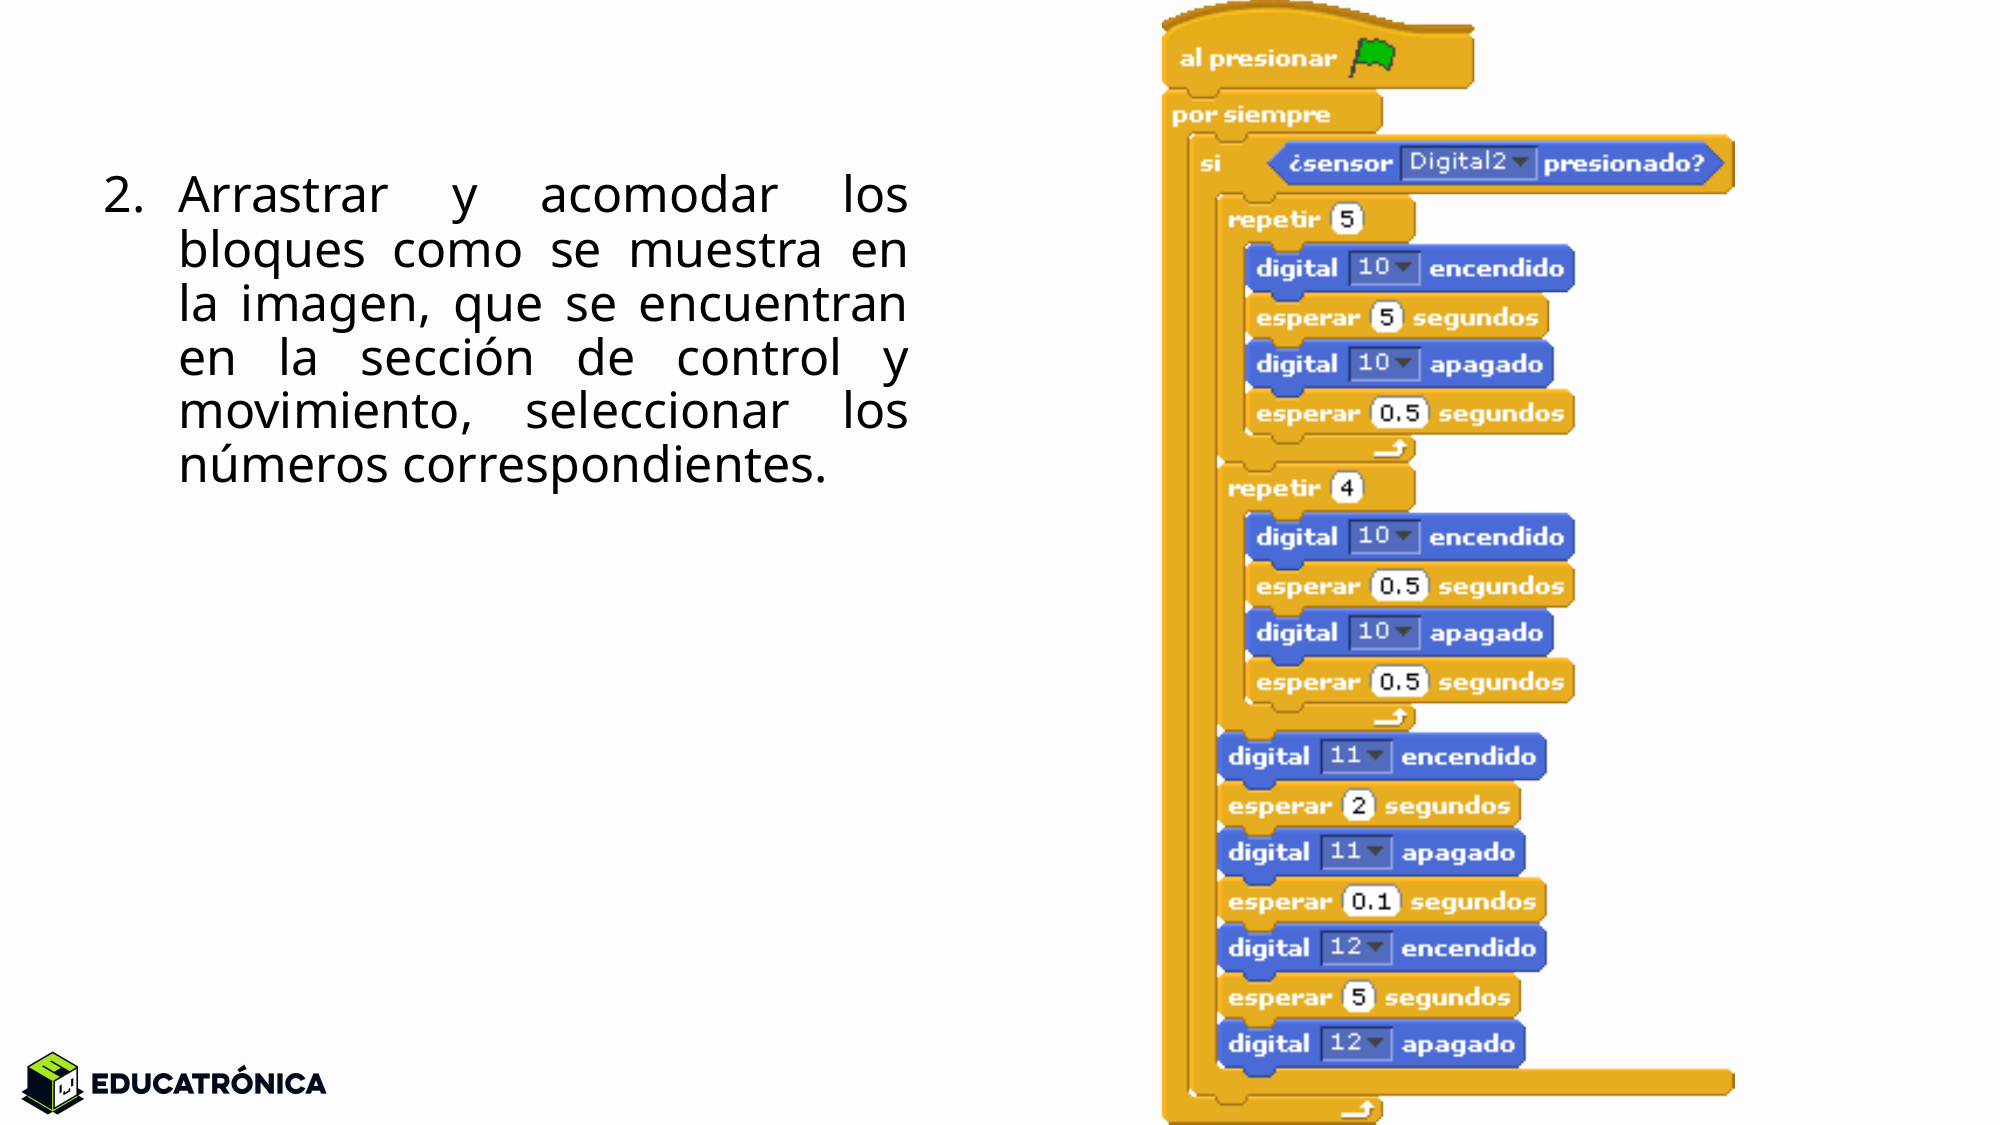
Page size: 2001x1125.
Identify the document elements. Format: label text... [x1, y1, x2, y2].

list Arrastrar y acomodar los bloques como se muestra en la imagen, que se encuentran en la sección de control y movimiento, seleccionar los números correspondientes. [88, 162, 925, 1037]
picture [19, 1048, 330, 1118]
picture [1162, 0, 1736, 1125]
